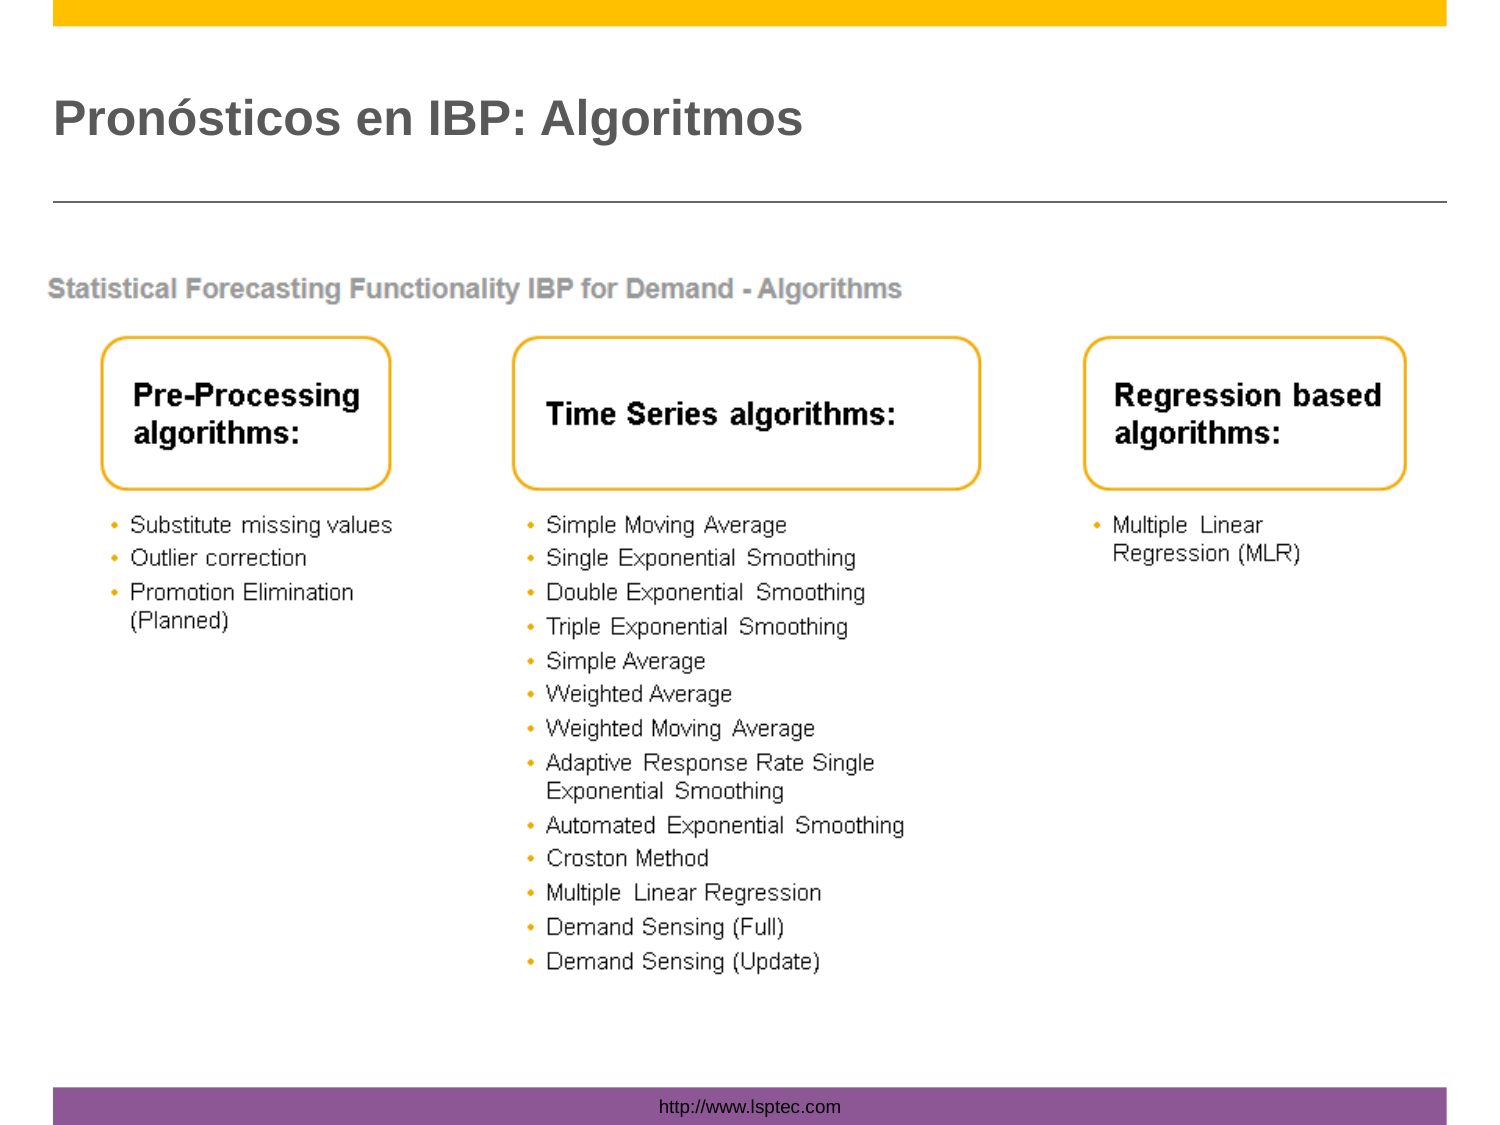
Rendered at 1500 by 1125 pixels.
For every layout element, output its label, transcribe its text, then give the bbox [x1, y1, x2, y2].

title Pronósticos en IBP: Algoritmos [53, 53, 1447, 178]
picture [35, 250, 1465, 991]
